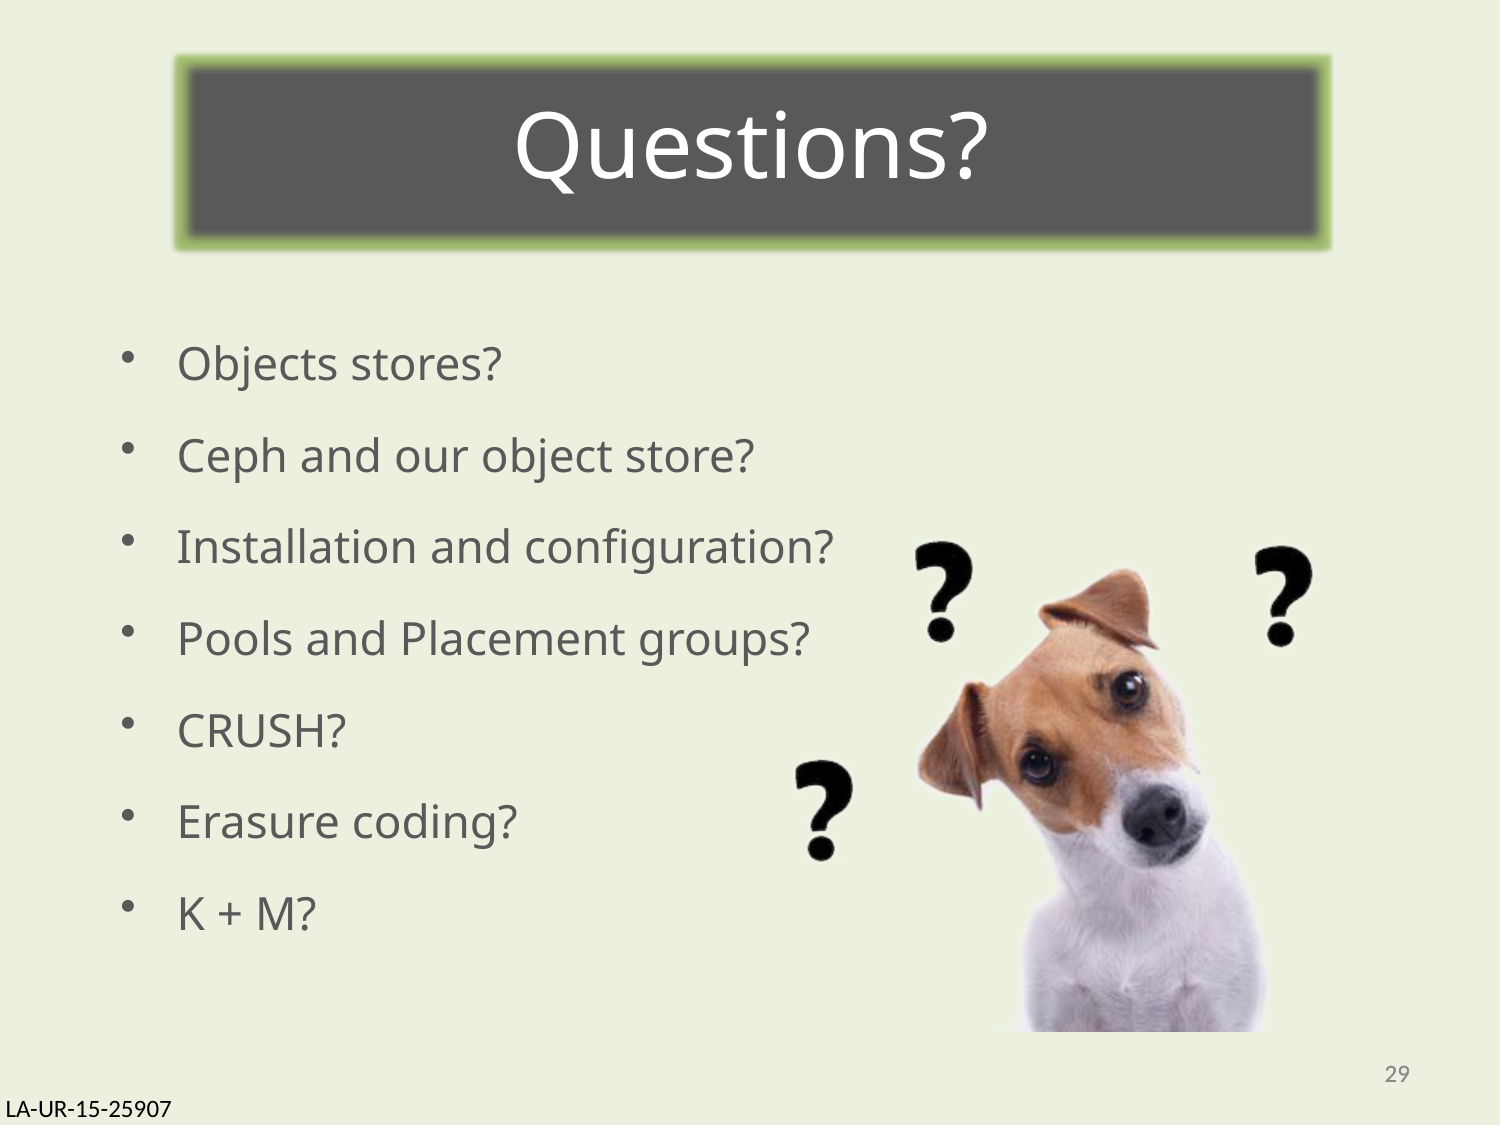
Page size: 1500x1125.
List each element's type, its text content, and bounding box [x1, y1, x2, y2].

picture [697, 485, 1426, 1032]
text_box Objects stores? Ceph and our object store? Installation and configuration? Pools and Placement groups? CRUSH? Erasure coding? K + M? [105, 299, 1426, 958]
footer LA-UR-15-25907 [0, 1077, 327, 1125]
text_box Questions? [113, 21, 1389, 263]
text_box 28 [1074, 1042, 1425, 1103]
